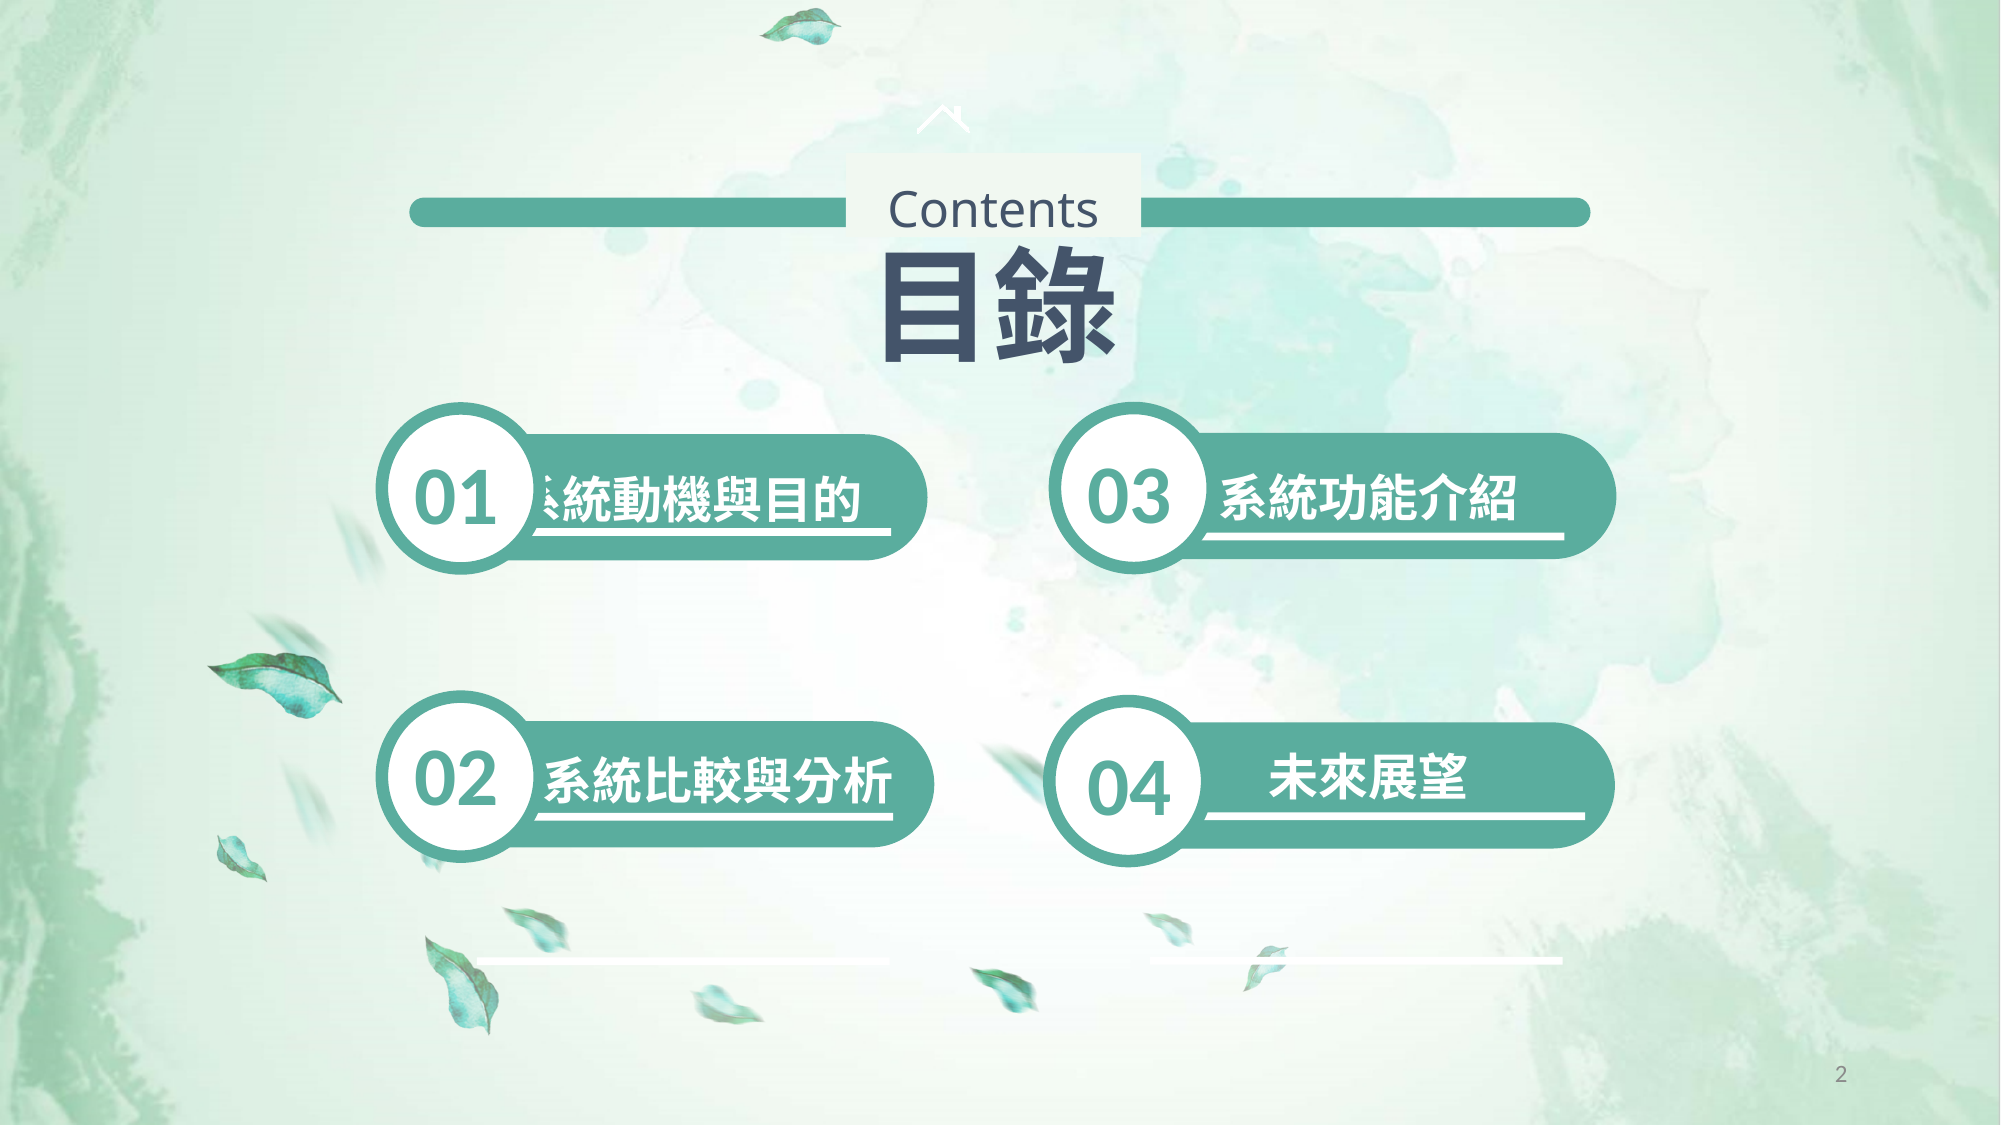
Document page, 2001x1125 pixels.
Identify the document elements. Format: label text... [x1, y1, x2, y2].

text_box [845, 152, 1142, 372]
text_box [381, 407, 1617, 966]
picture [0, 0, 2001, 1125]
text_box [1400, 197, 1591, 228]
slide_number 2 [1412, 1042, 1863, 1103]
